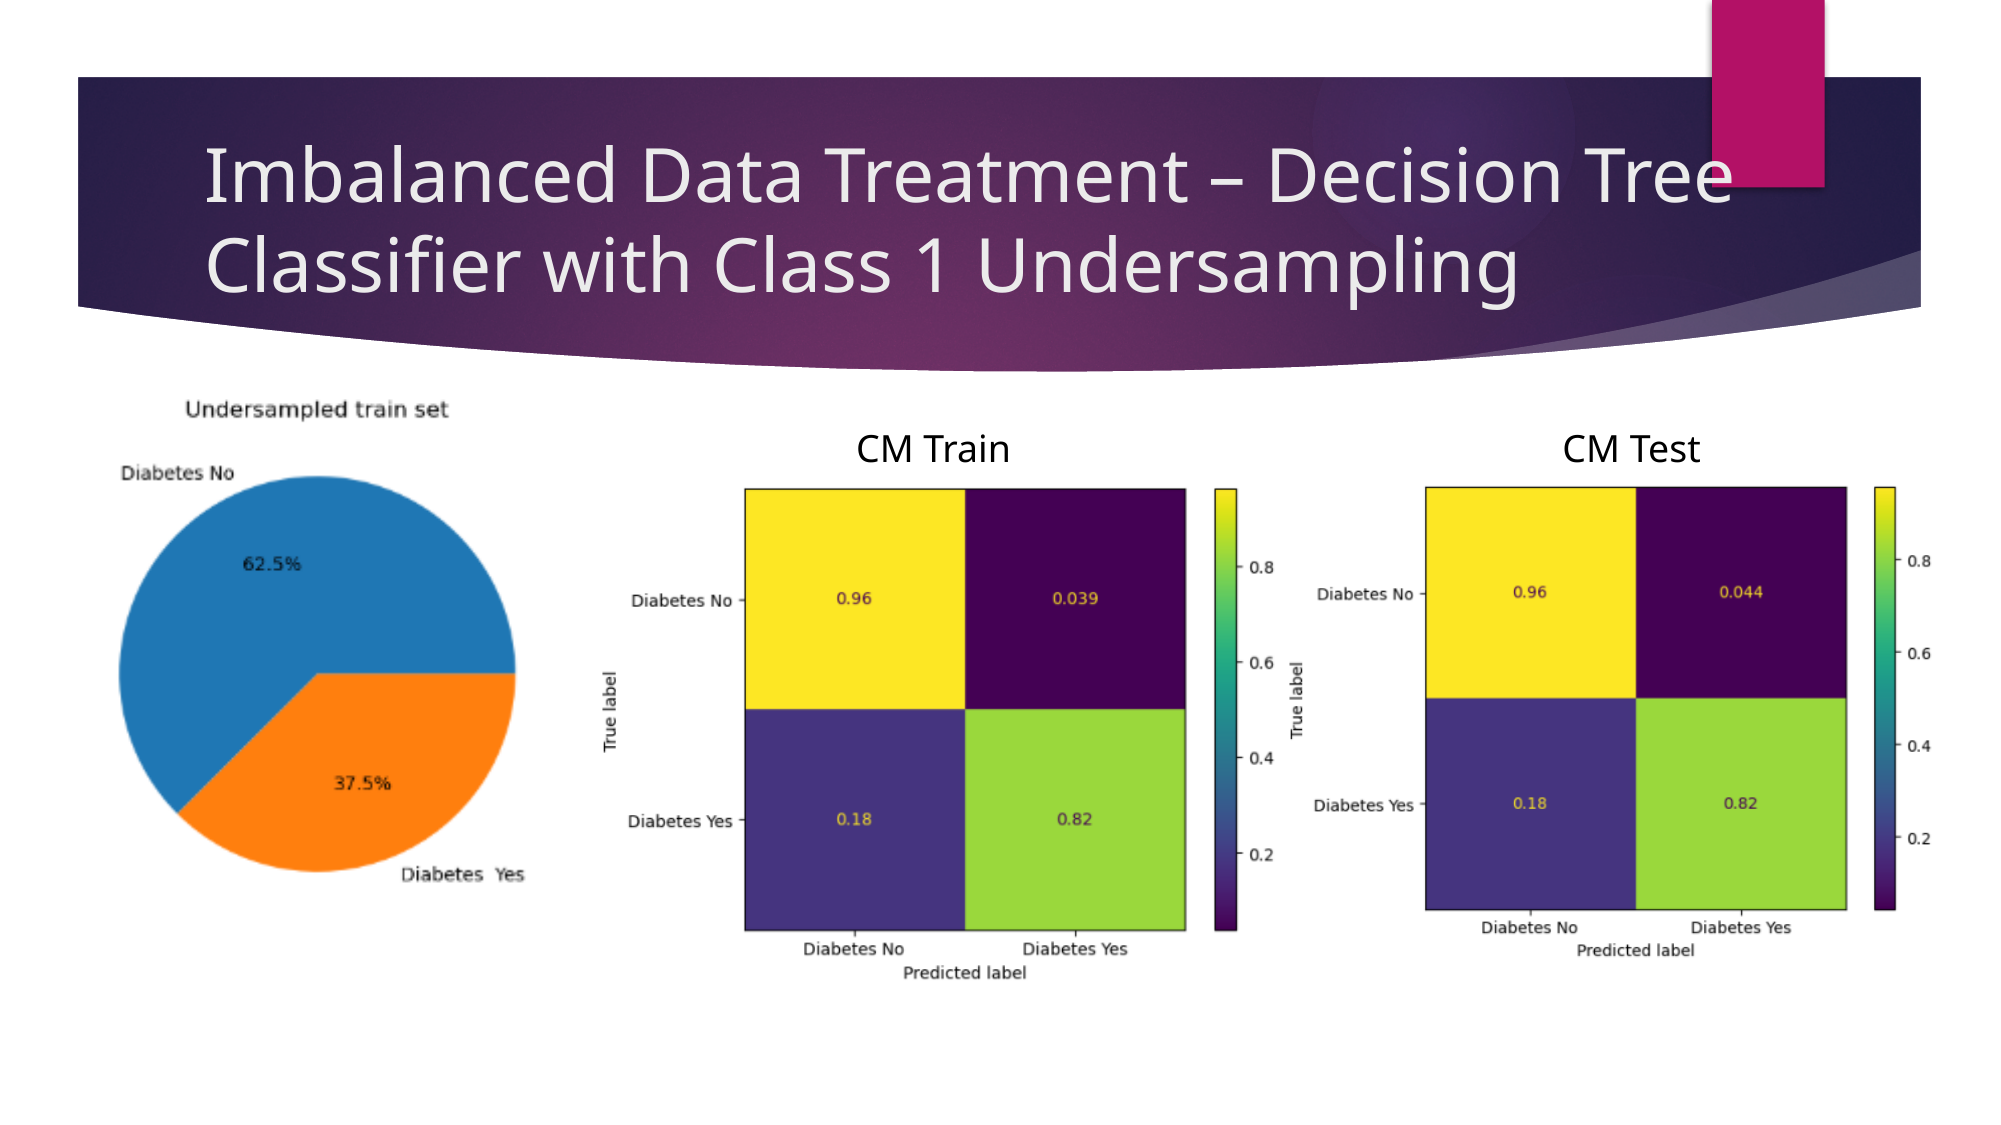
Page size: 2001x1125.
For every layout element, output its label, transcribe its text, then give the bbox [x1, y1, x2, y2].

title Imbalanced Data Treatment – Decision Tree Classifier with Class 1 Undersampling [189, 159, 1798, 276]
picture [592, 478, 1939, 993]
text_box CM Test [1547, 417, 1726, 476]
text_box CM Train [841, 417, 1036, 476]
picture [60, 388, 572, 931]
